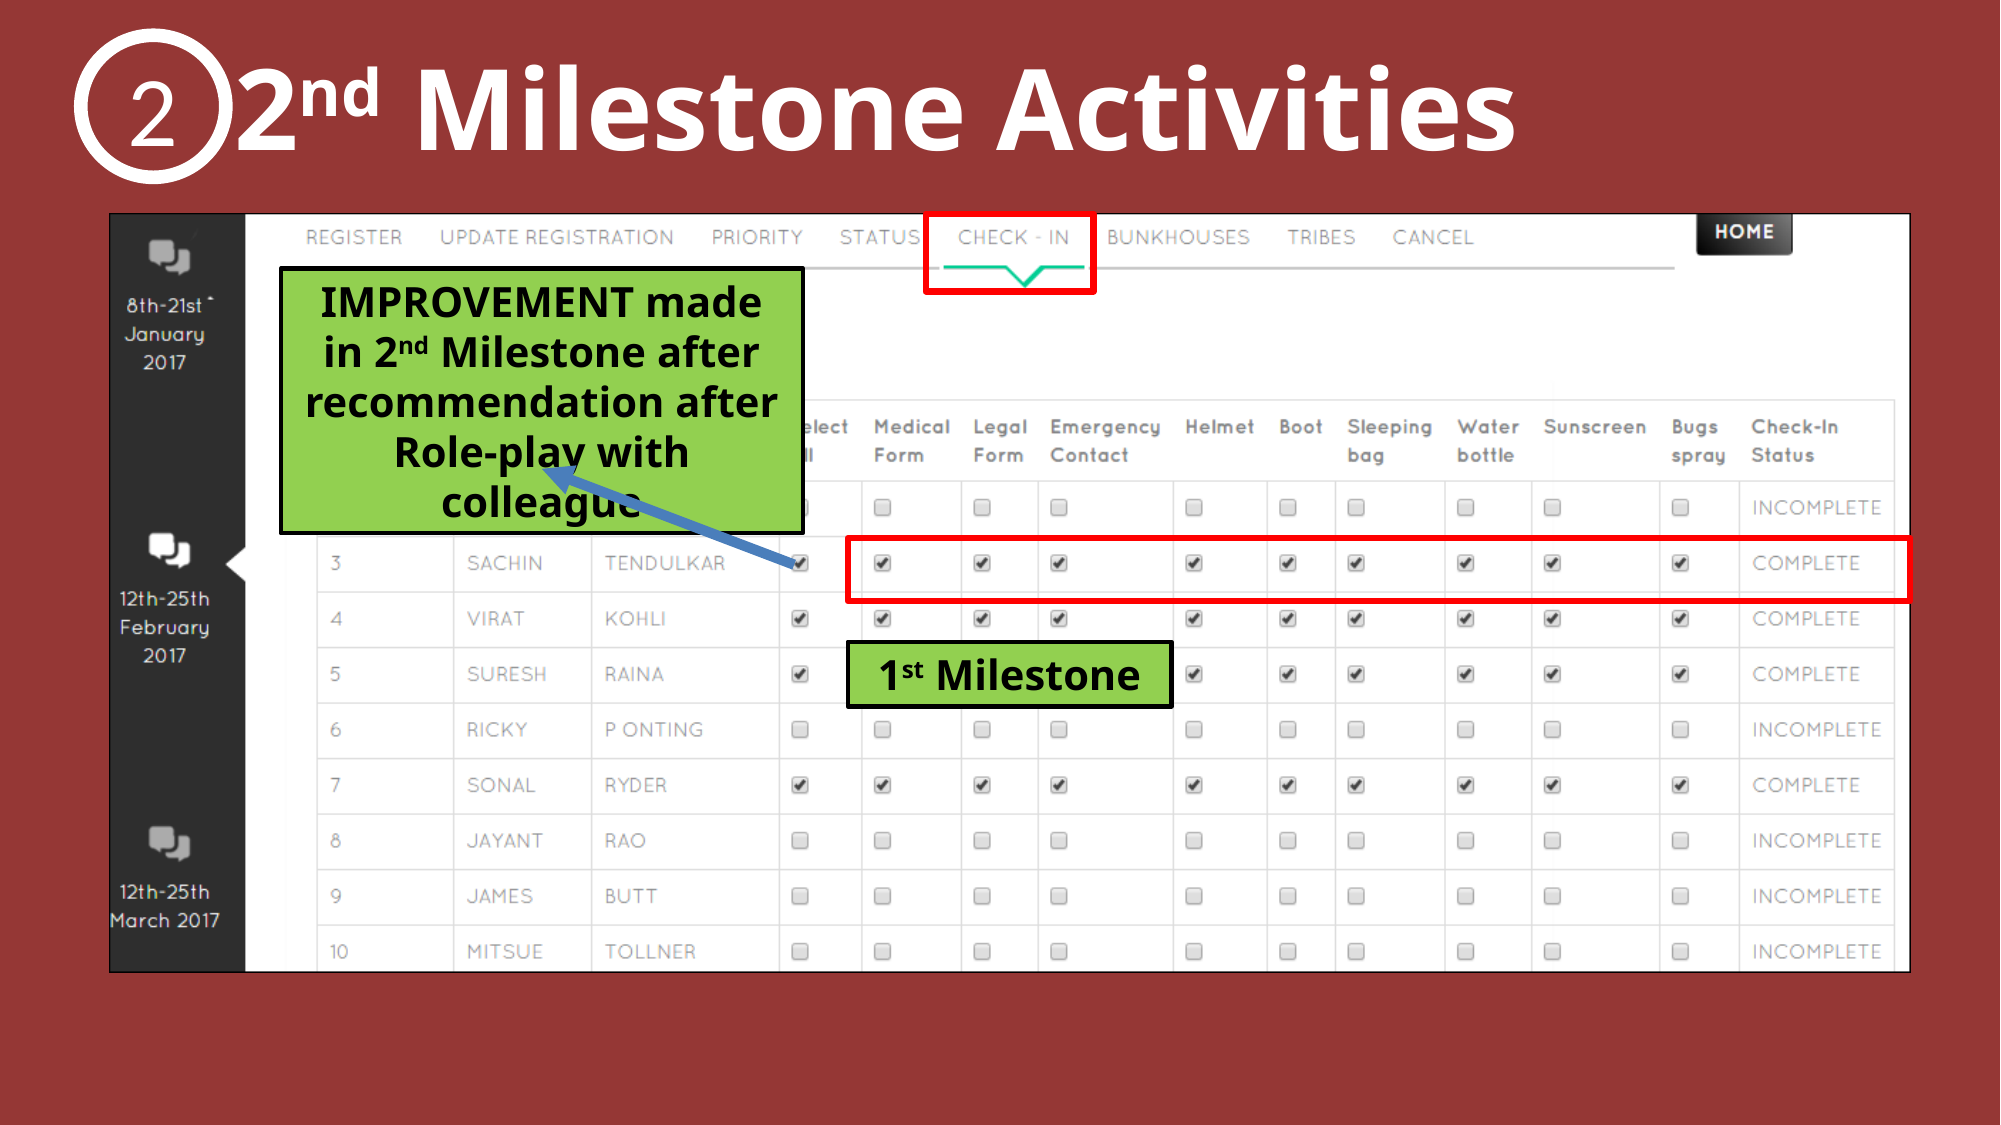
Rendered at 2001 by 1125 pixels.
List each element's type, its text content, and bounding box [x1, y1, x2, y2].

text_box 2nd Milestone Activities [219, 30, 1534, 181]
picture [108, 213, 1911, 974]
text_box 2 [73, 28, 219, 185]
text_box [541, 468, 795, 565]
